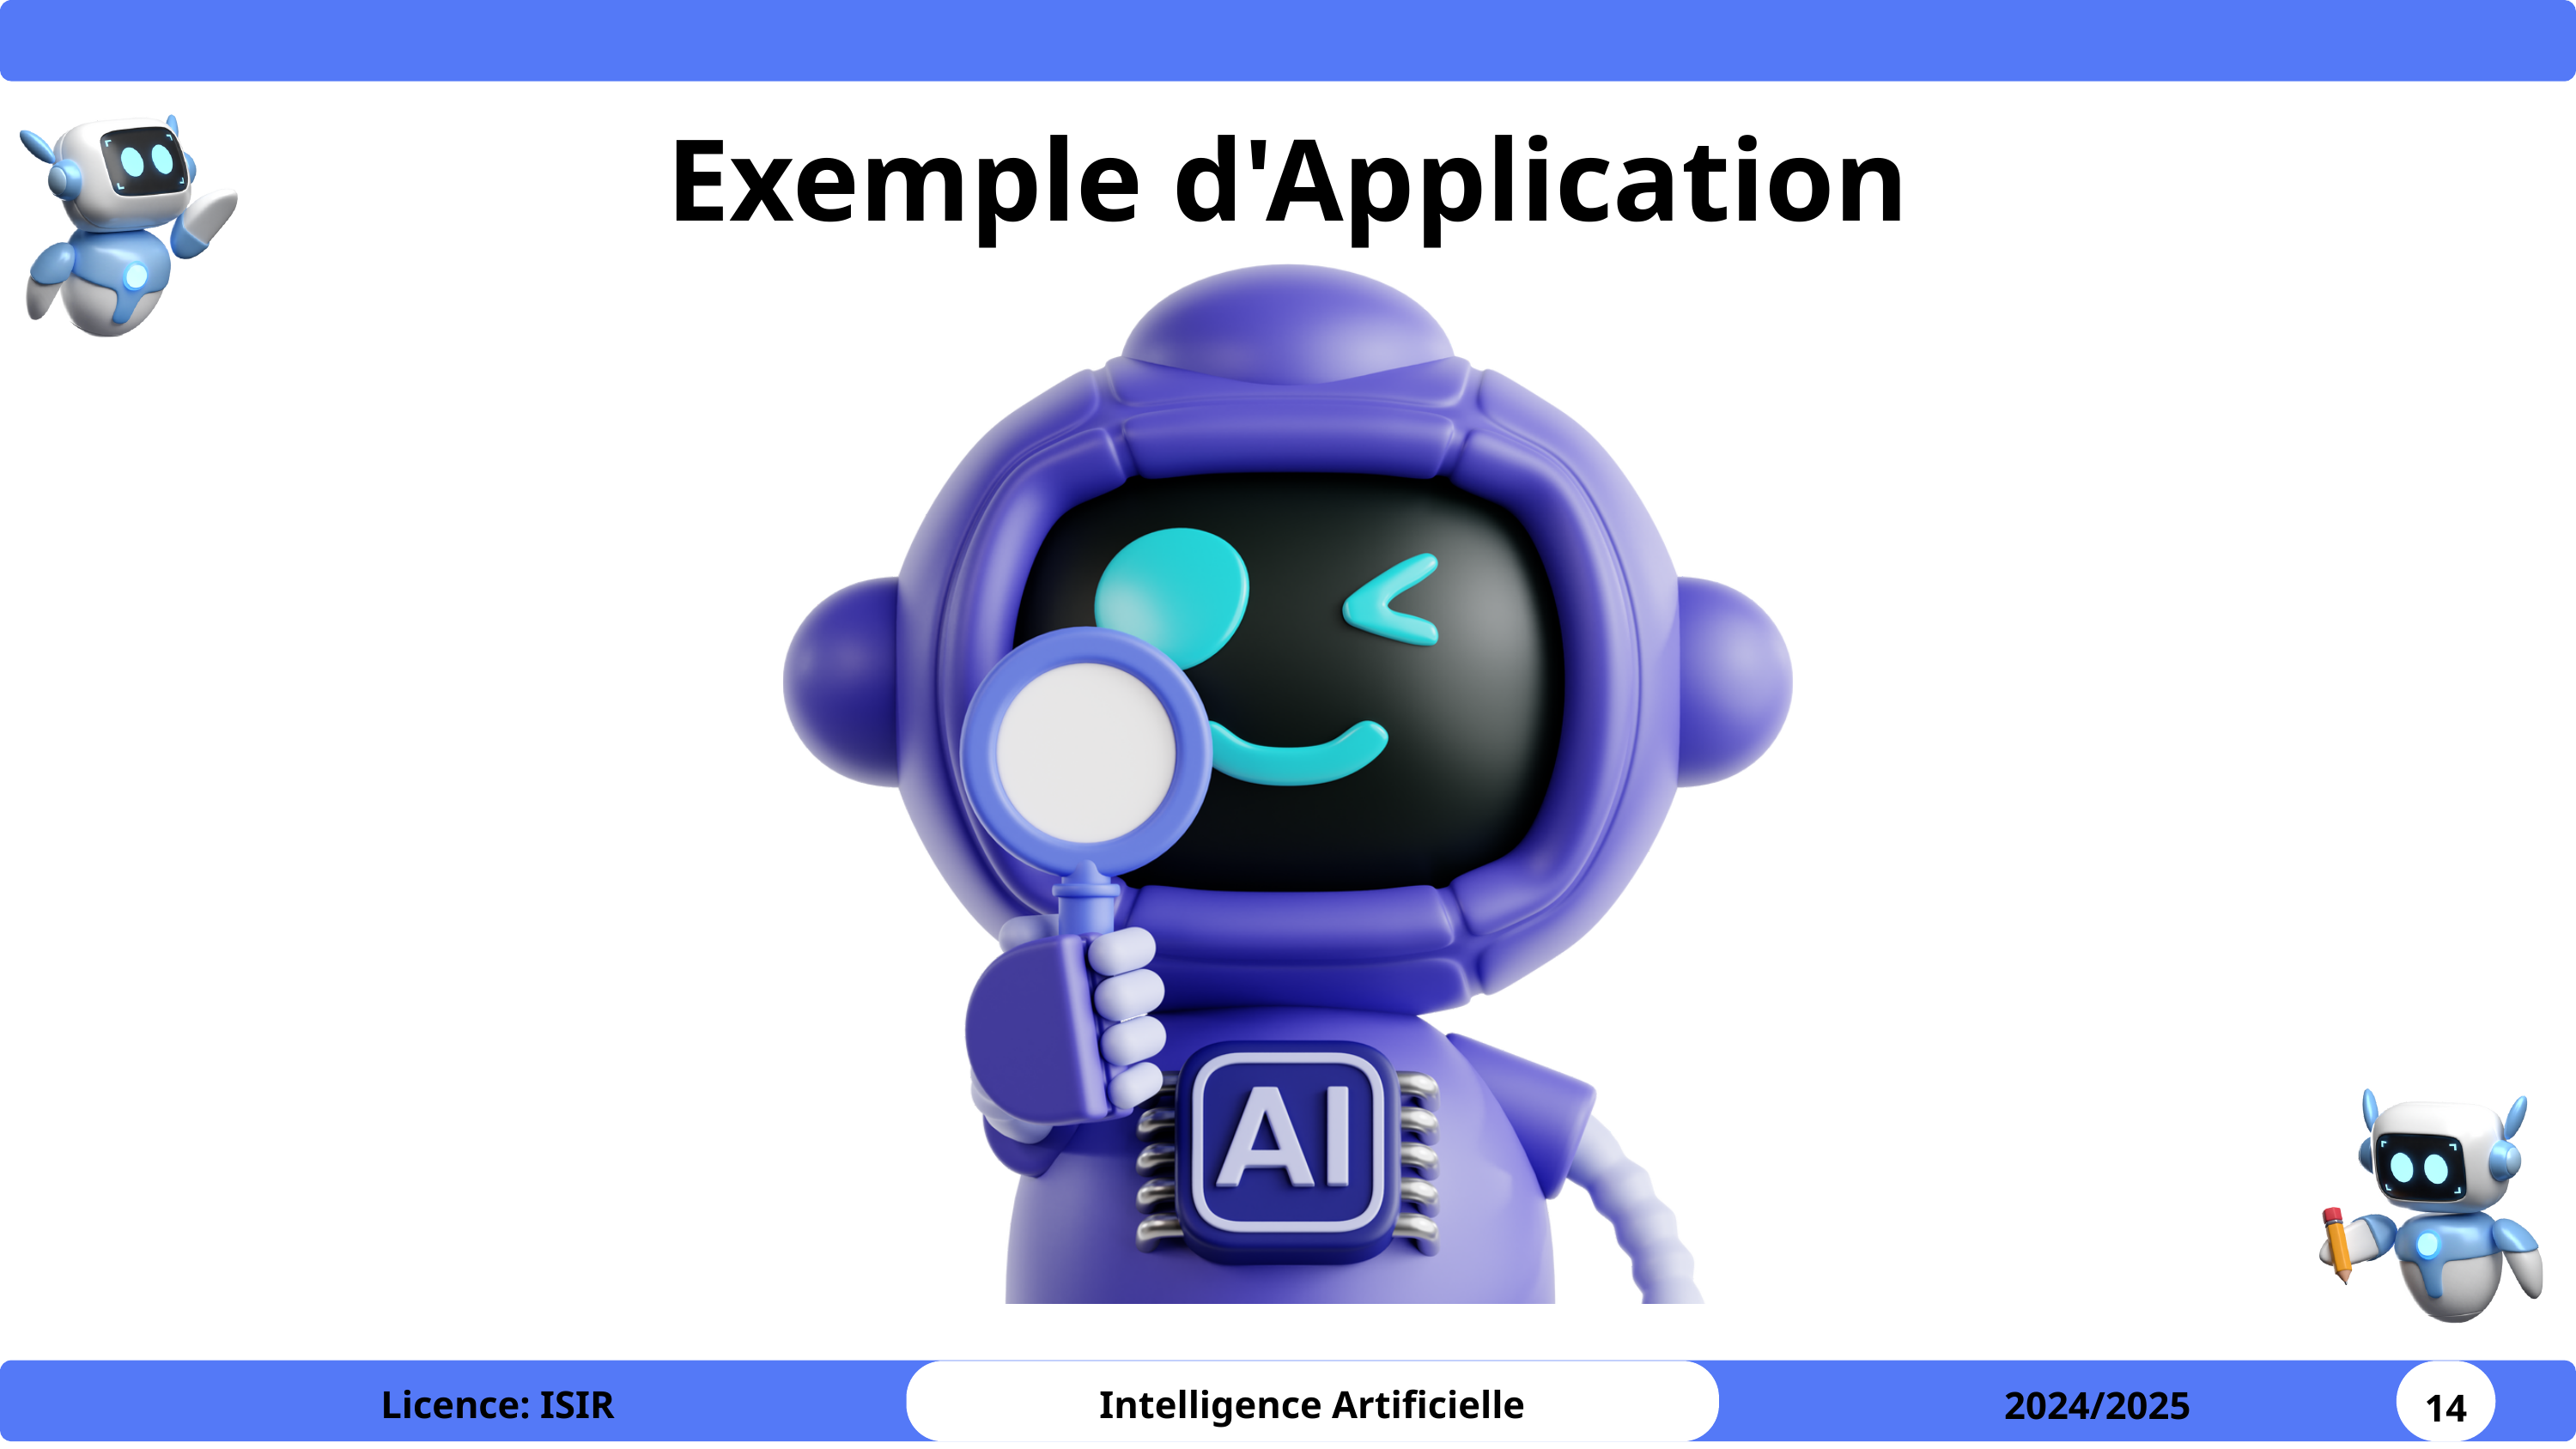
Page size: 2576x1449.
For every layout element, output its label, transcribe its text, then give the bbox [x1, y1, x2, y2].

text_box [19, 114, 238, 338]
text_box [2318, 1088, 2543, 1324]
text_box [782, 264, 1794, 1304]
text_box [0, 0, 2576, 82]
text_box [0, 1360, 2576, 1442]
text_box Exemple d'Application [655, 130, 1921, 244]
